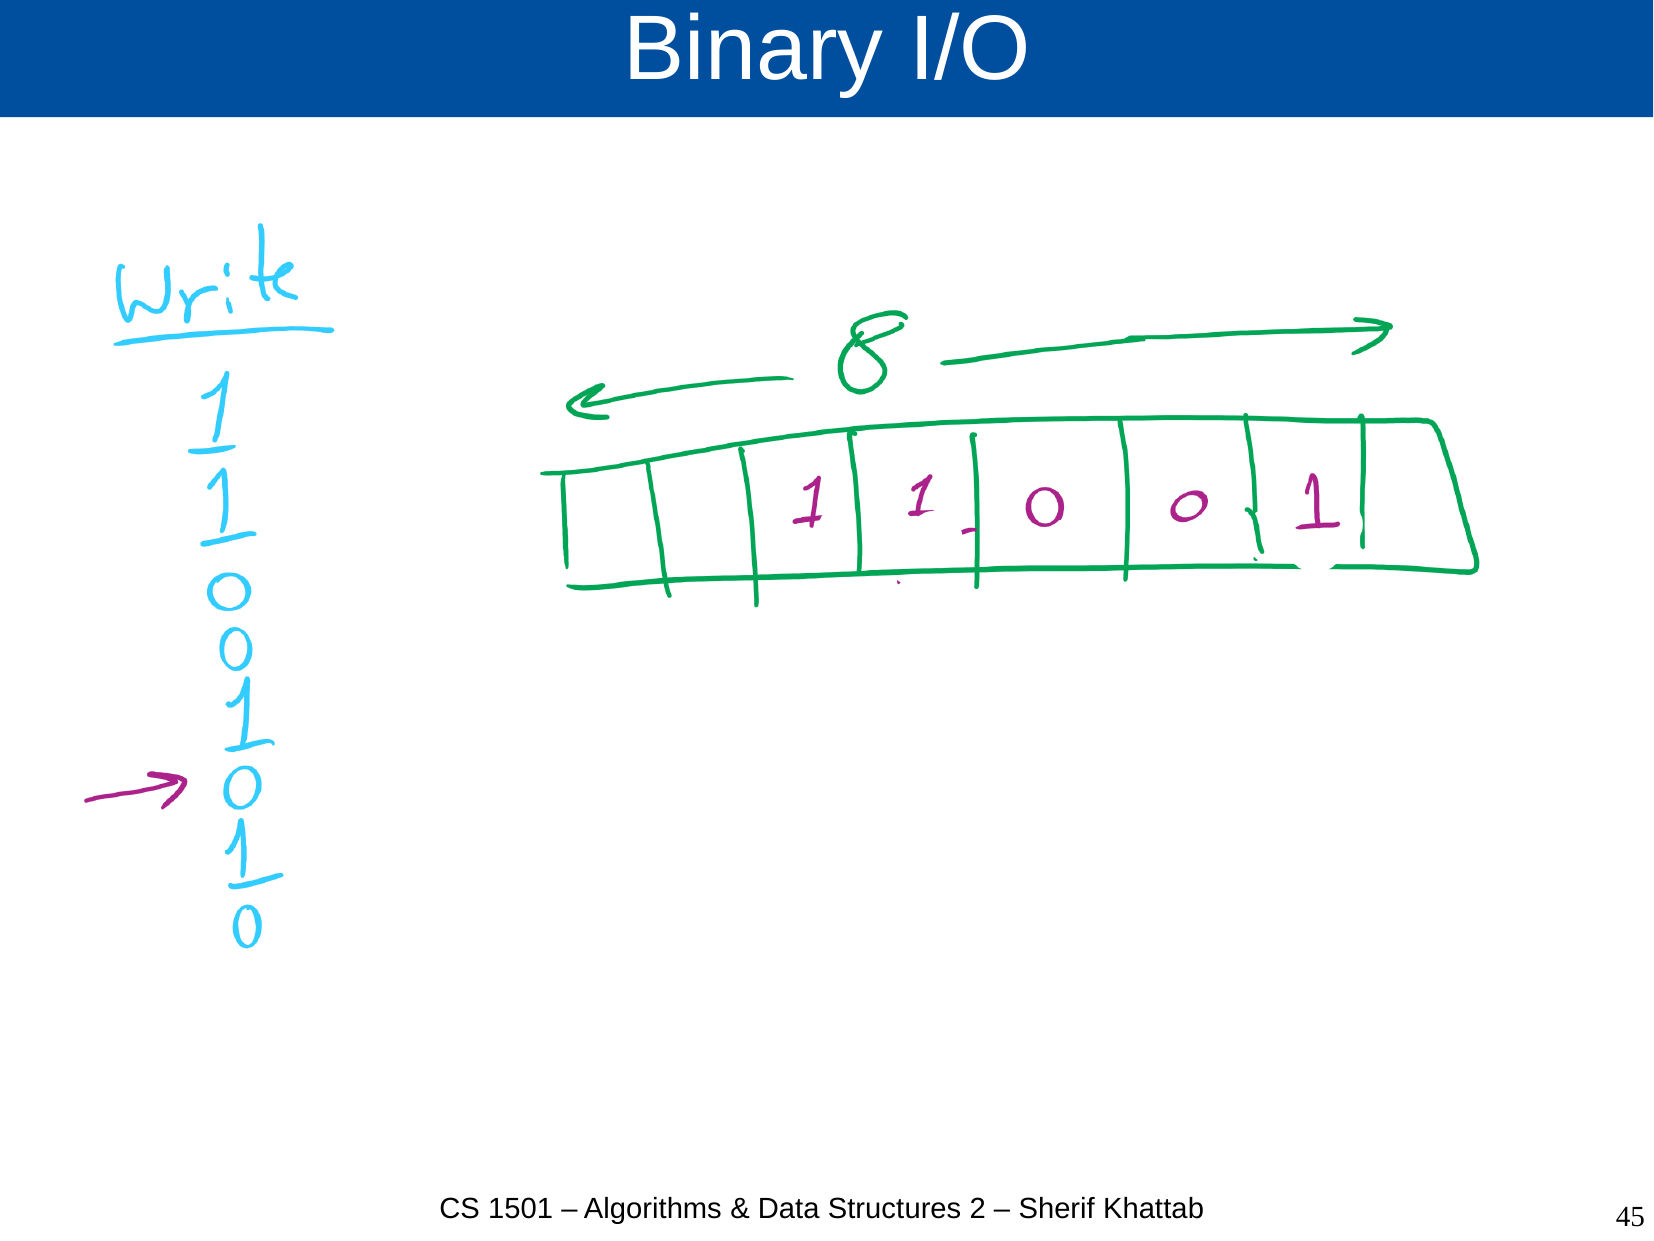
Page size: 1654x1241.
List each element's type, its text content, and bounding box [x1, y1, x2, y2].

footer CS 1501 – Algorithms & Data Structures 2 – Sherif Khattab [407, 1191, 1238, 1241]
picture [70, 209, 1493, 1158]
slide_number 45 [1265, 1199, 1646, 1241]
title Binary I/O [0, 0, 1654, 118]
